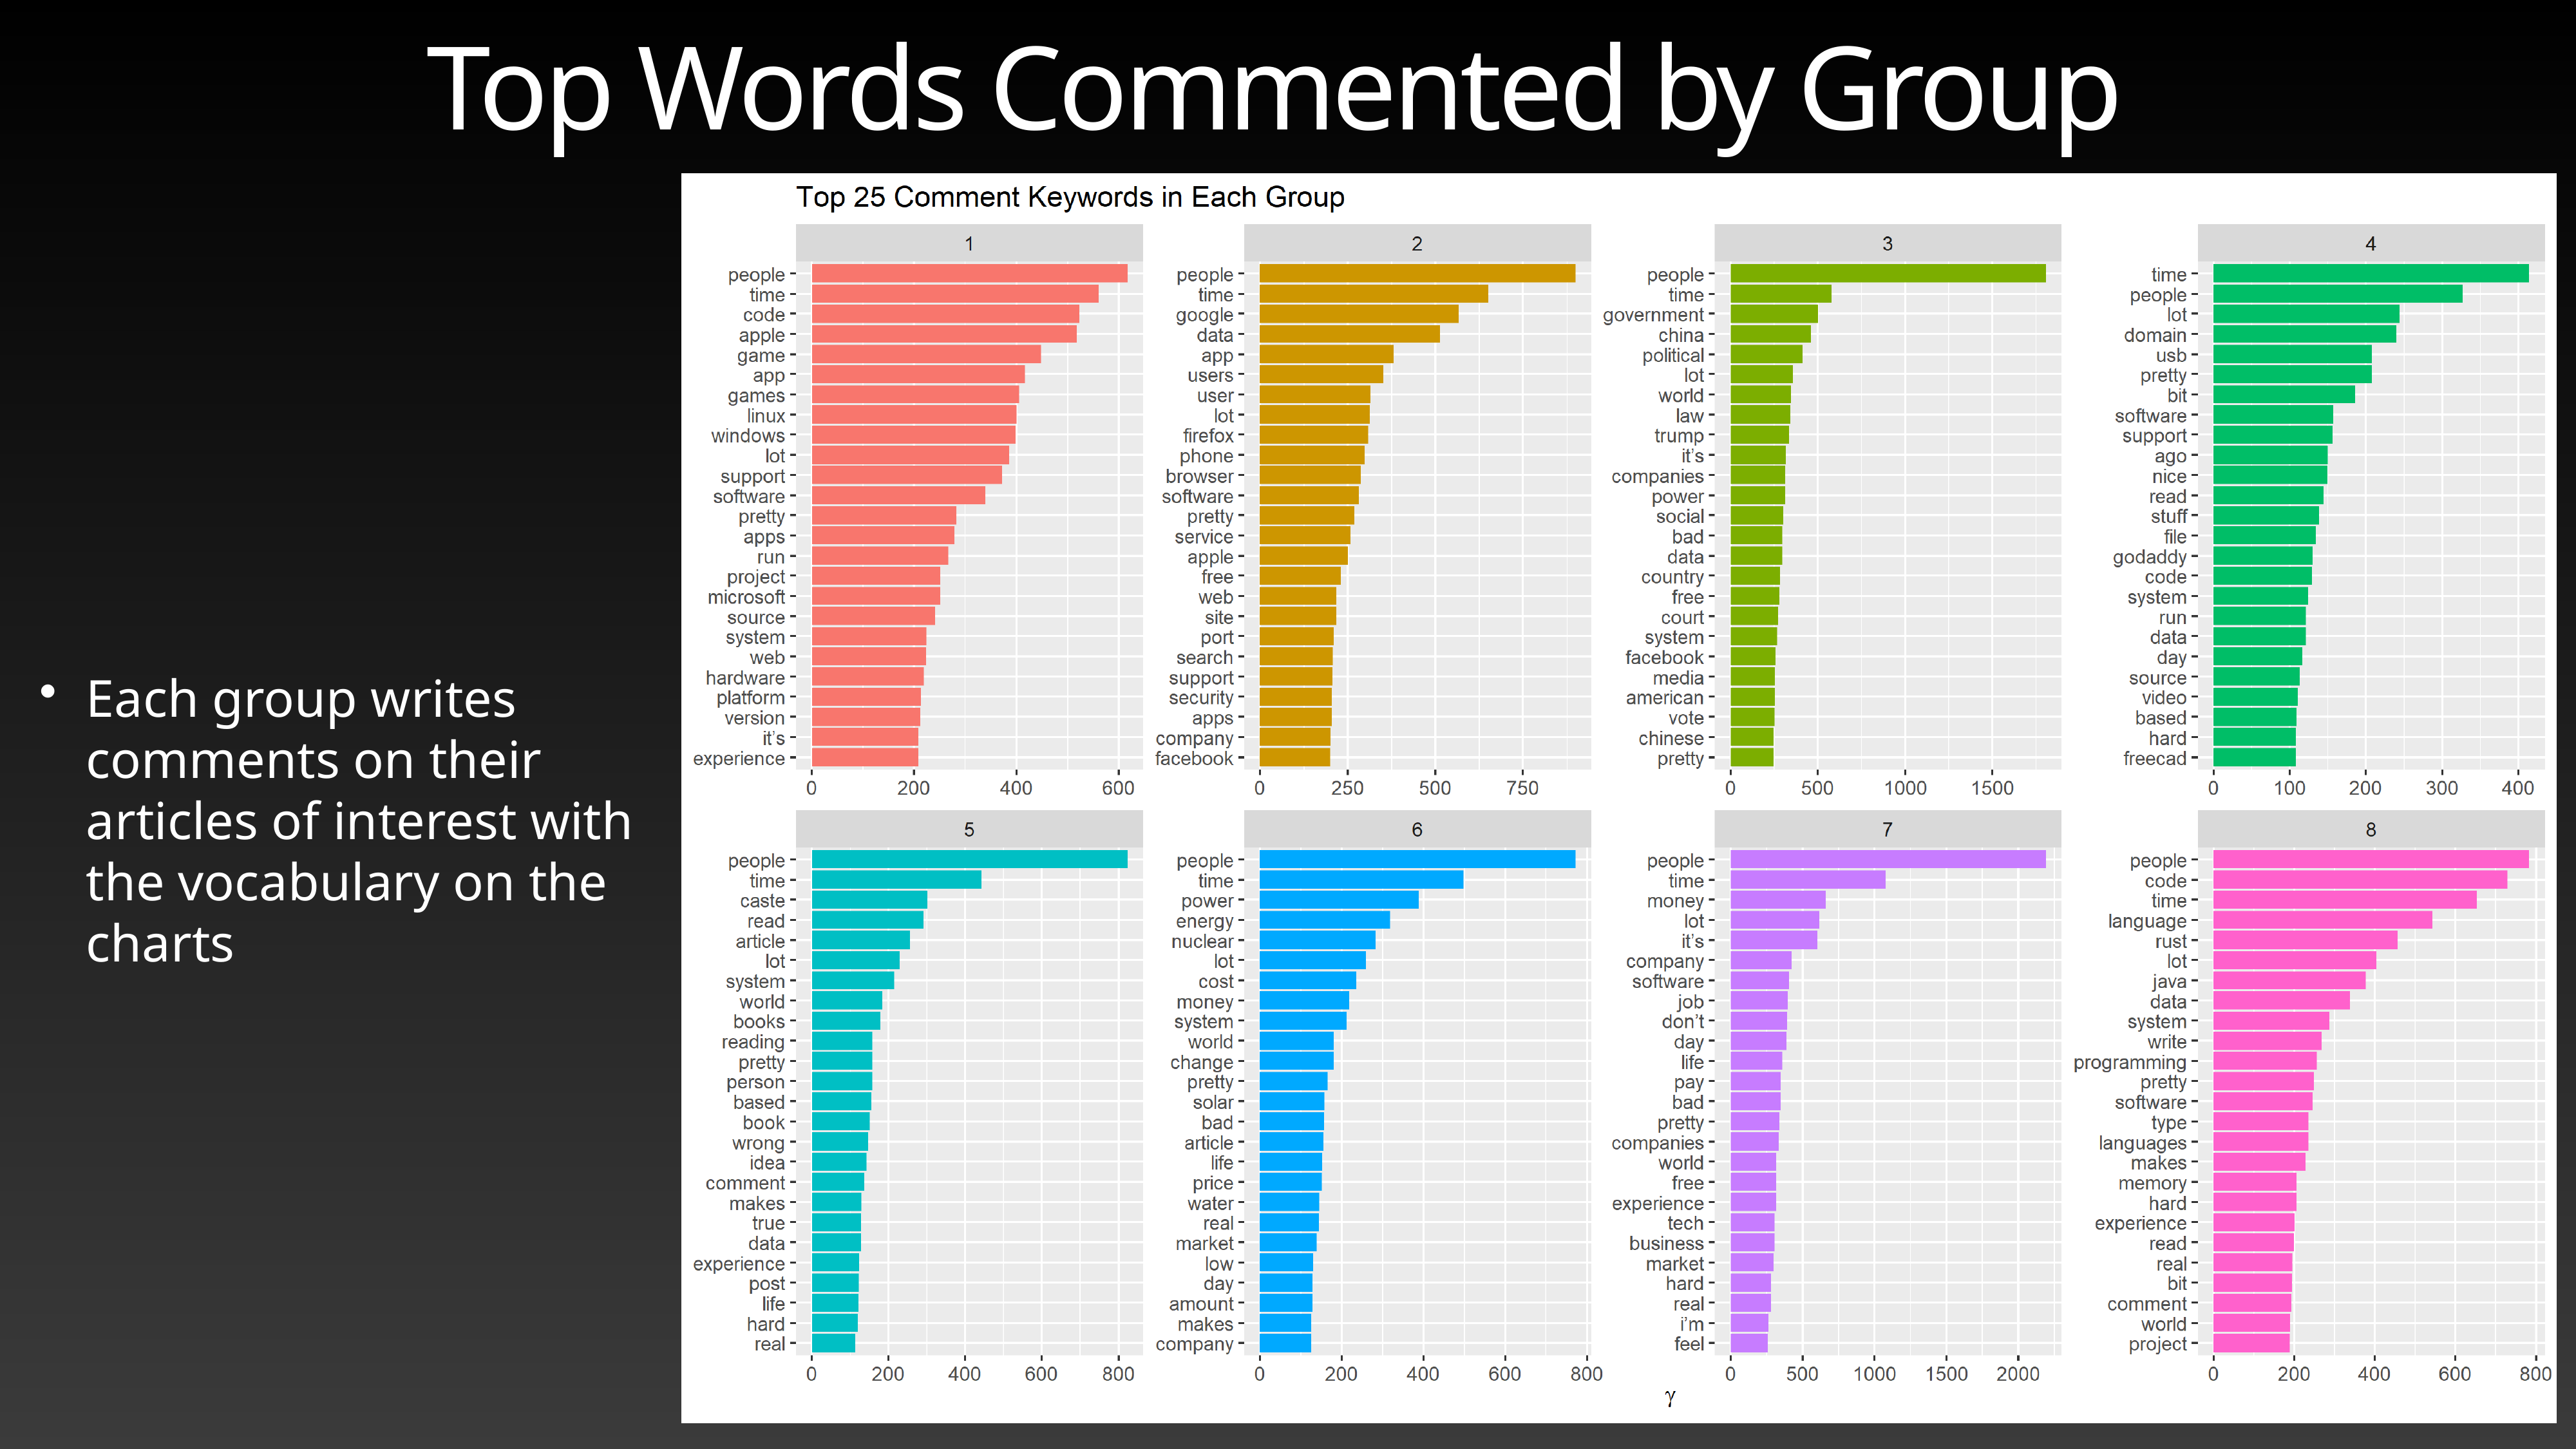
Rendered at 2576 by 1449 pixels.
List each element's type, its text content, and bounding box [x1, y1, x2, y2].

title Top Words Commented by Group [133, 0, 2443, 158]
list Each group writes comments on their articles of interest with the vocabulary on the charts [33, 660, 664, 1449]
picture [681, 173, 2557, 1423]
